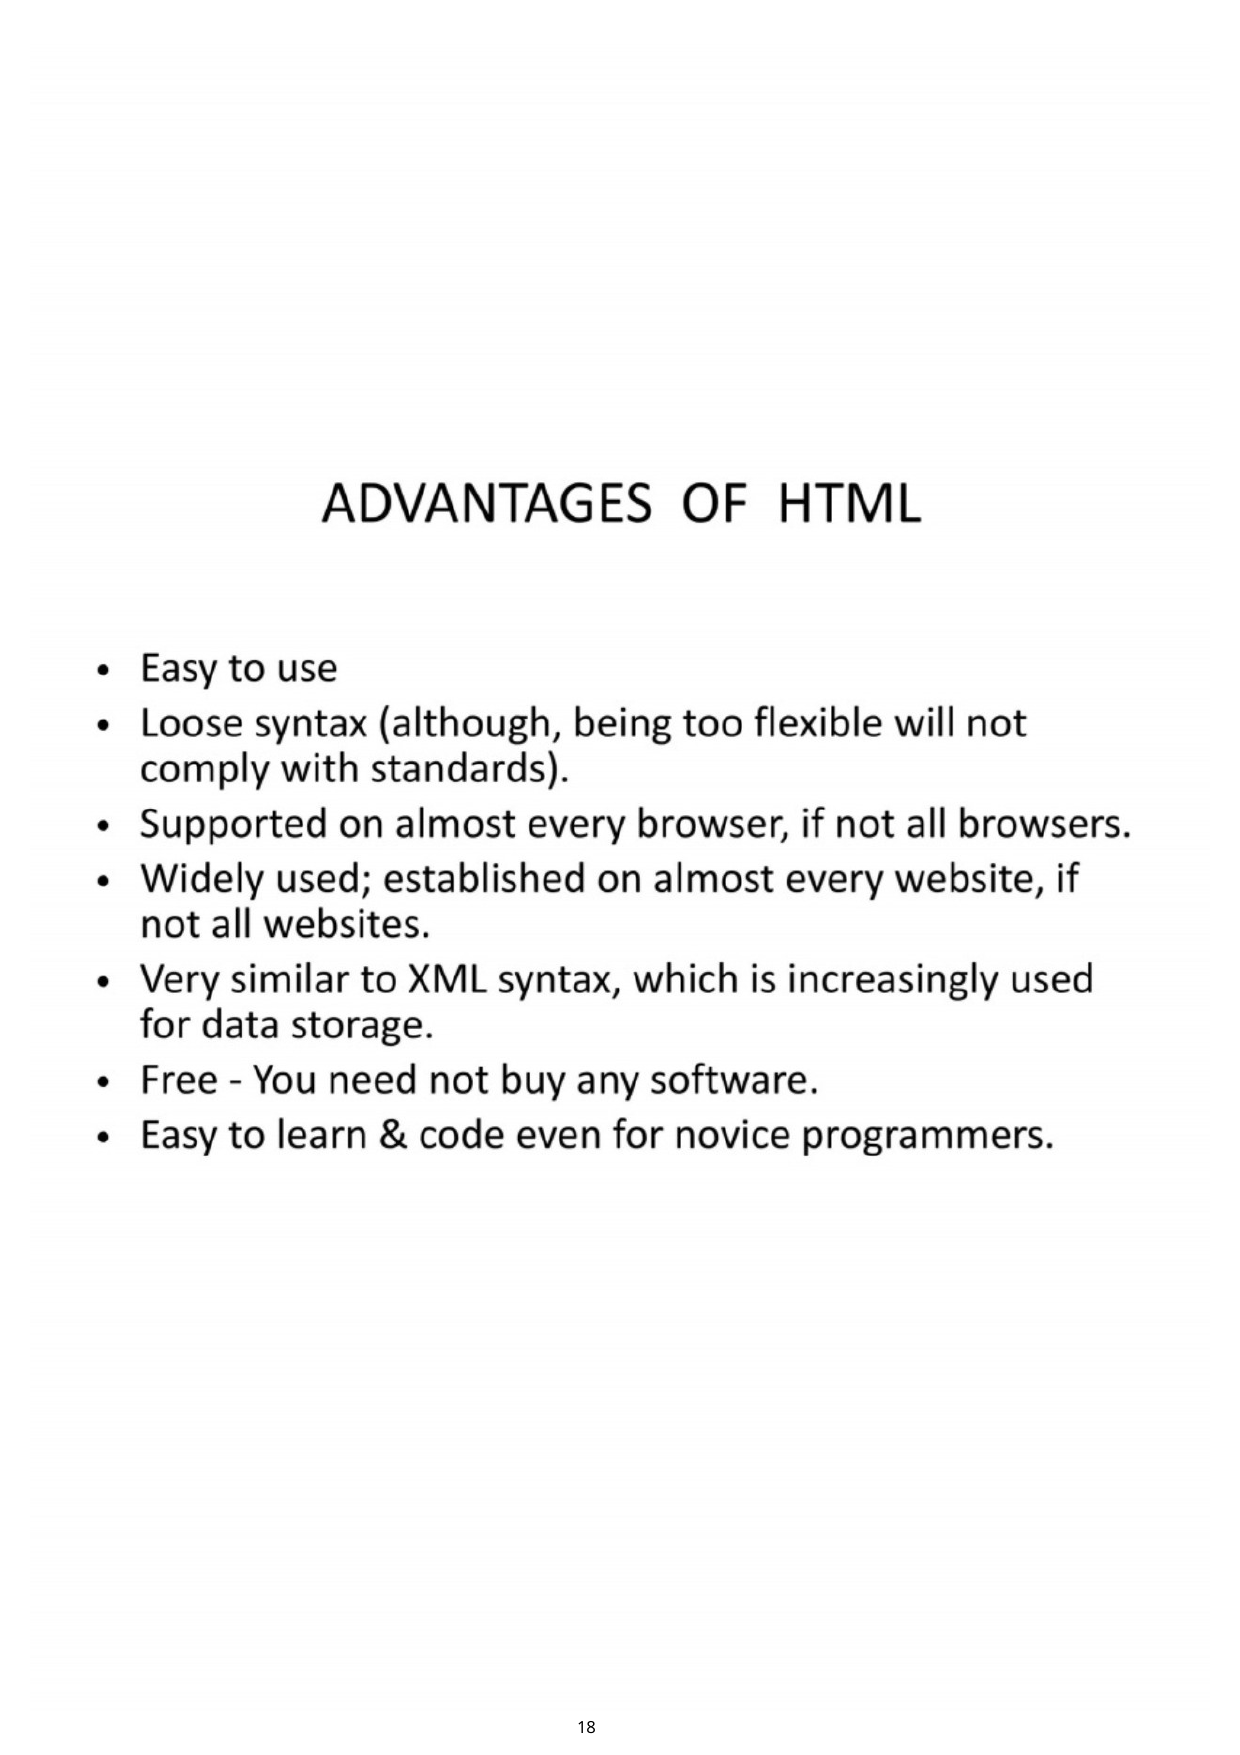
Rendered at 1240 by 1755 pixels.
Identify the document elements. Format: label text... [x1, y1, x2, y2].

picture [30, 44, 1210, 1711]
slide_number 18 [570, 1718, 605, 1755]
